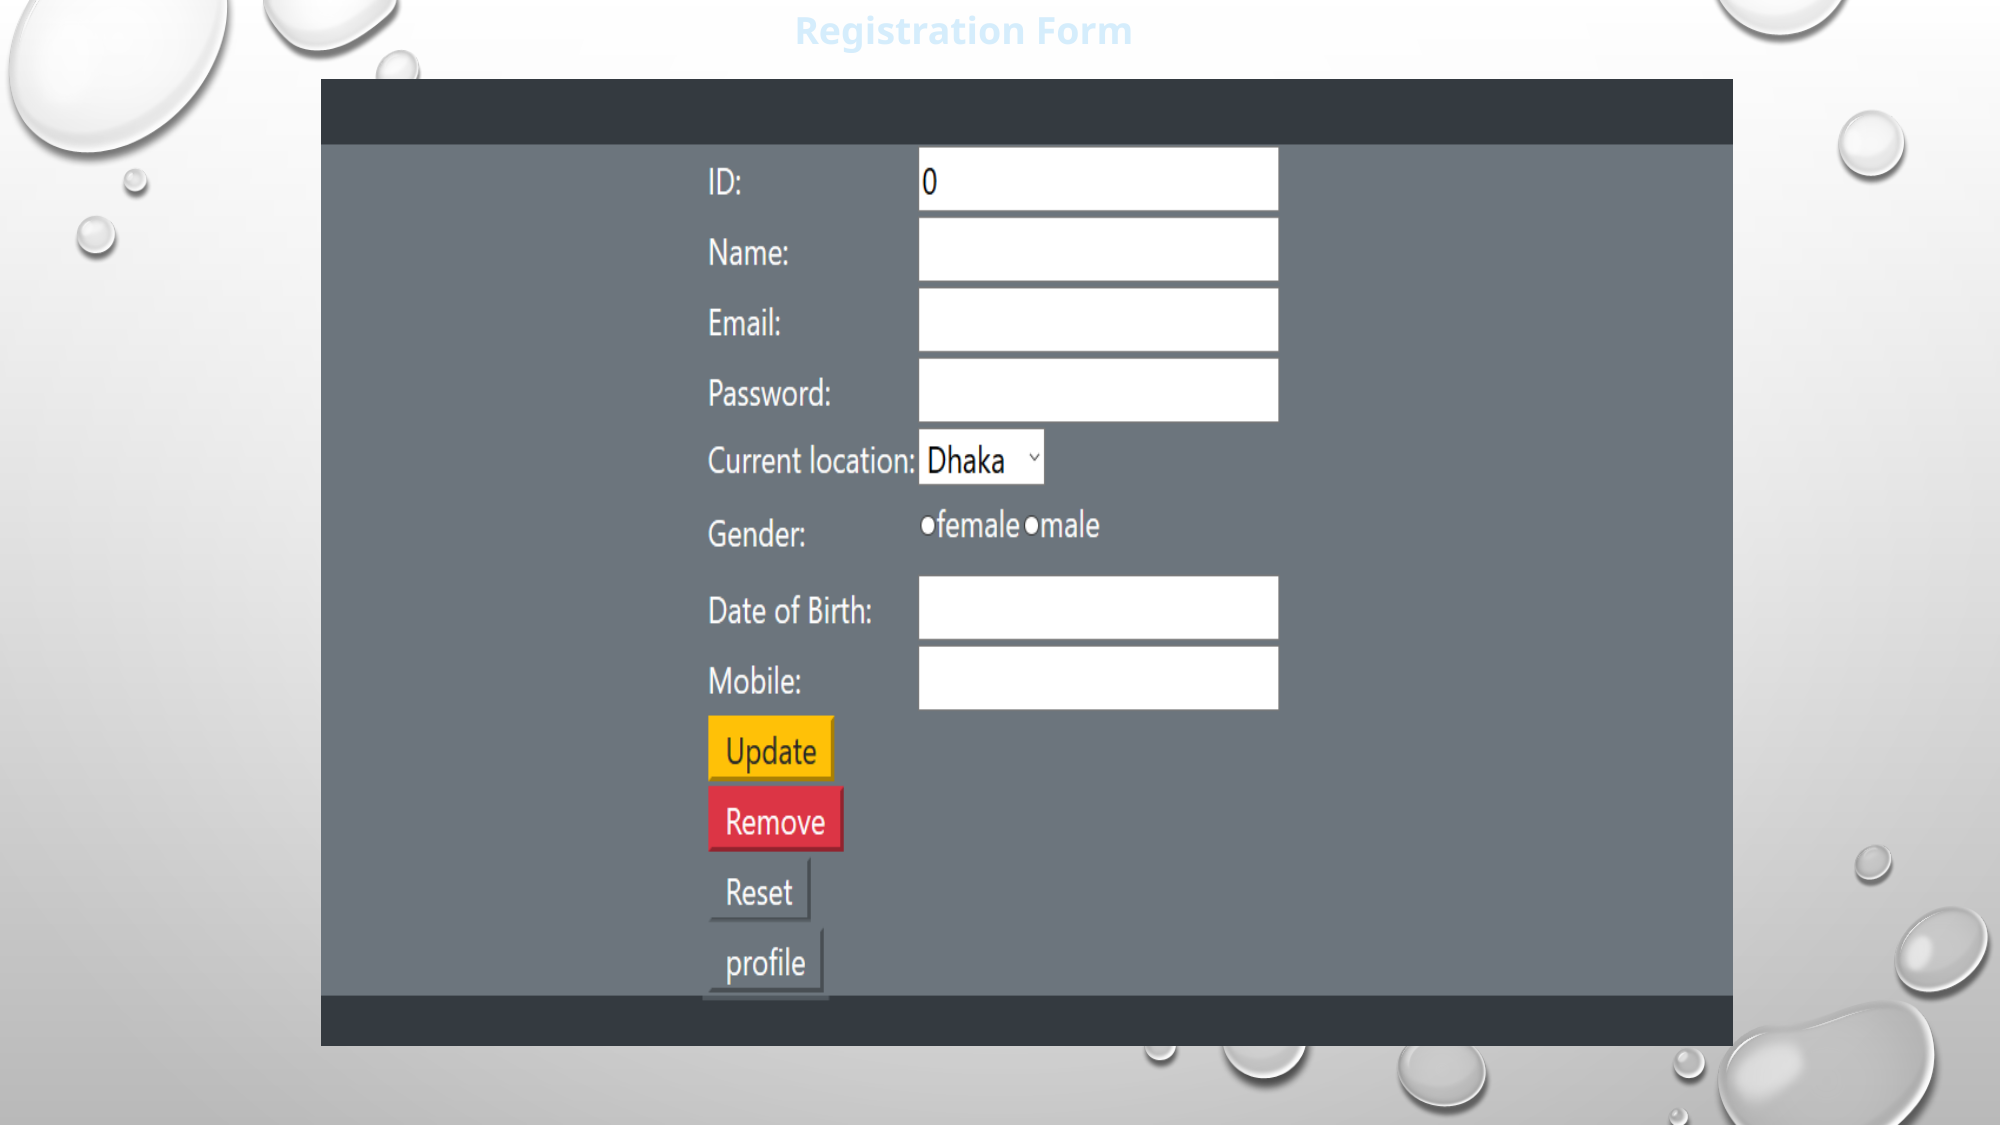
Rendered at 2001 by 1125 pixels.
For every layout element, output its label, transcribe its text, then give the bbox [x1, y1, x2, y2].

text_box Registration Form [571, 0, 1357, 60]
picture [0, 0, 2000, 1125]
